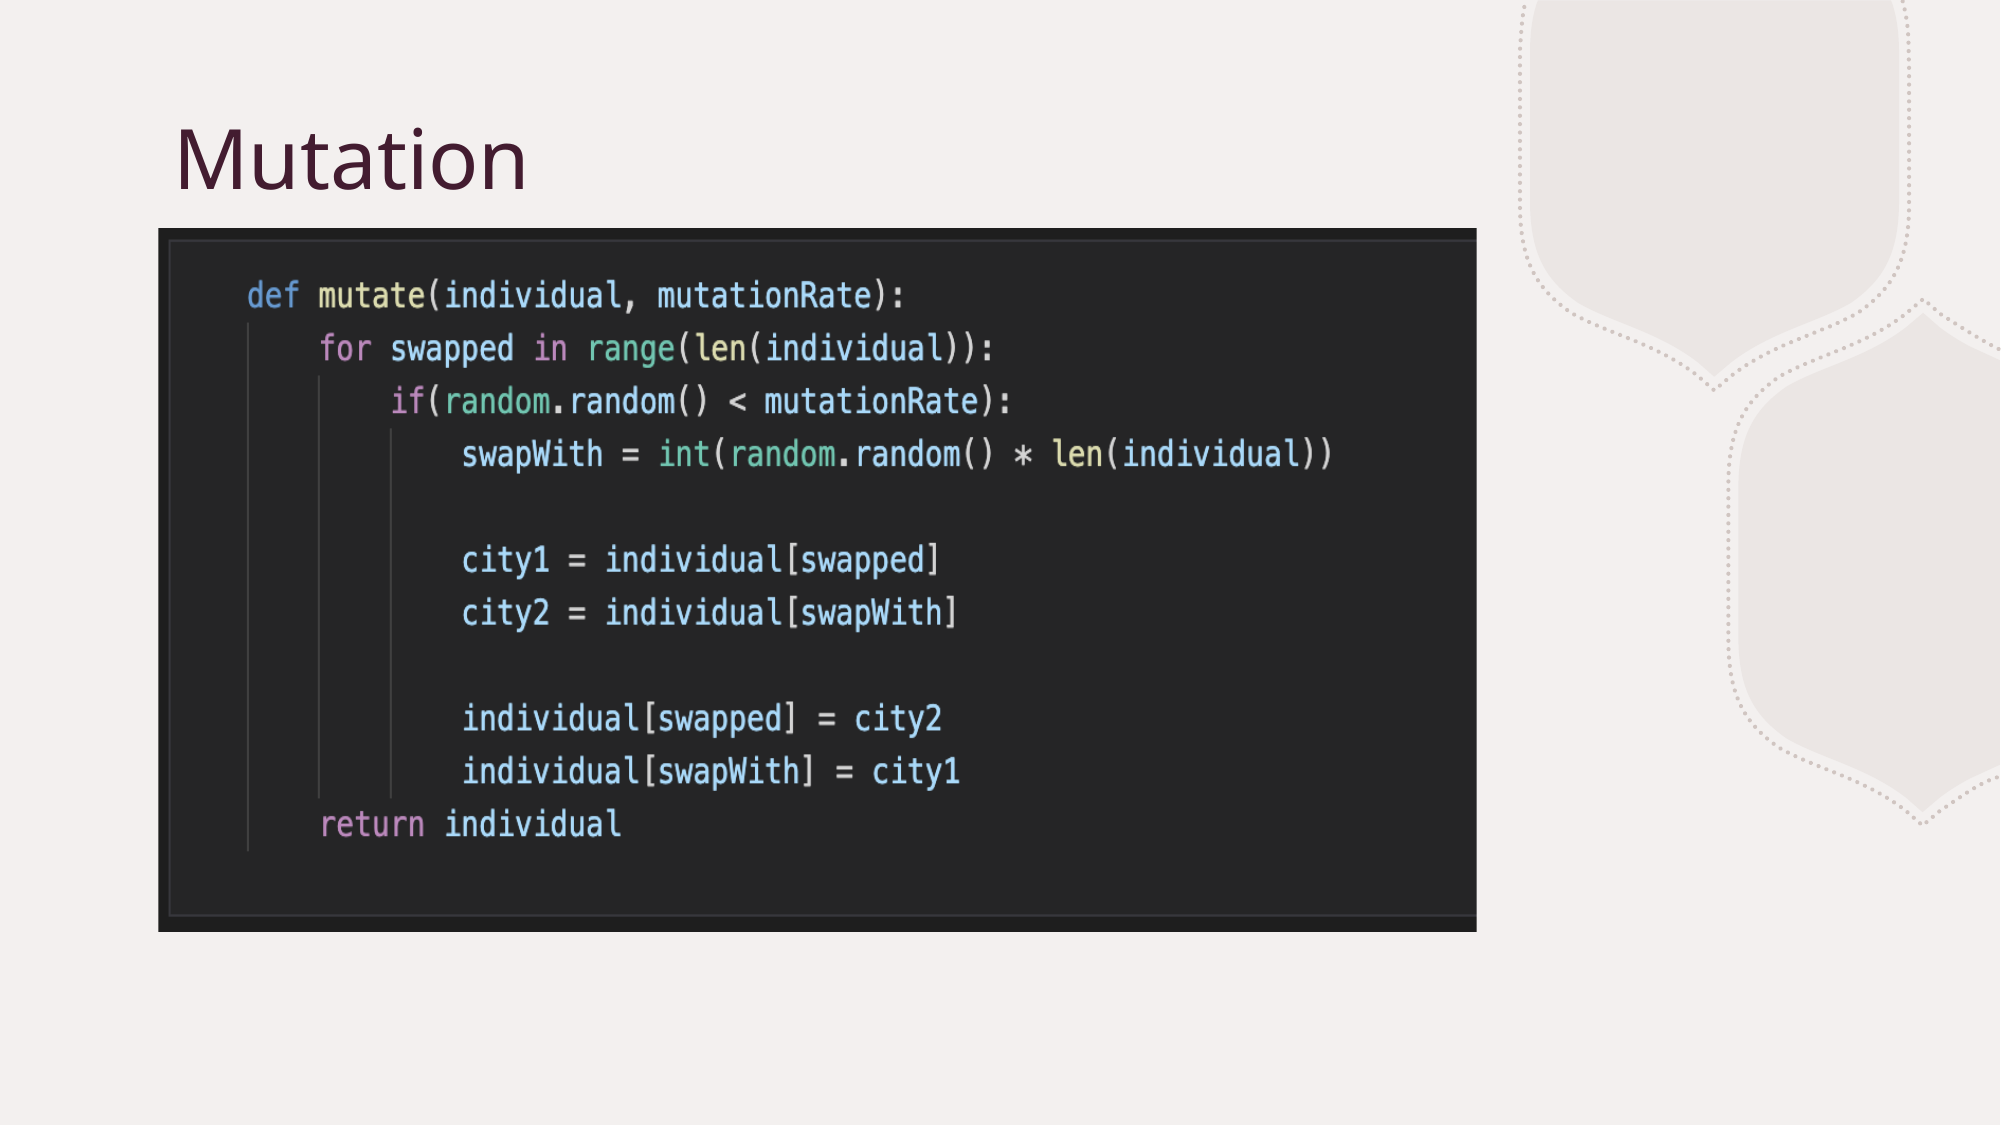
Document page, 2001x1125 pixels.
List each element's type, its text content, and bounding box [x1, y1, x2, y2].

title Mutation [158, 68, 1648, 244]
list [158, 227, 1477, 933]
